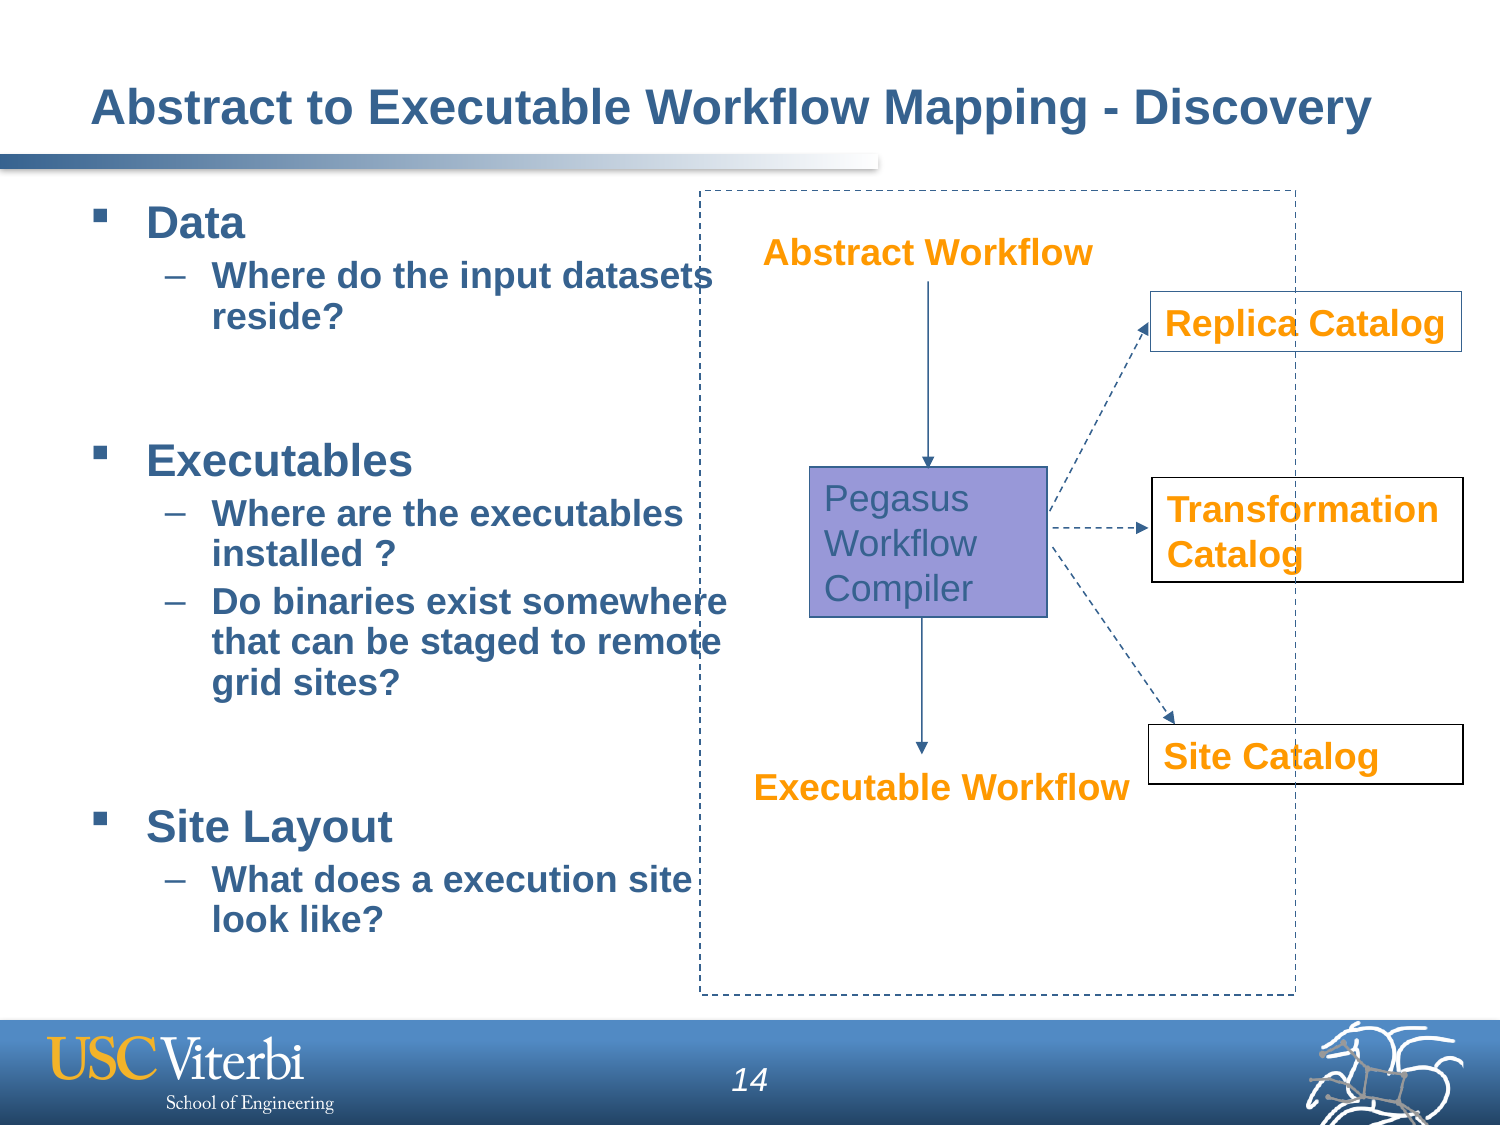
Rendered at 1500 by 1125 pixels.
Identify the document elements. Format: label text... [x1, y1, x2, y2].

text_box Executable Workflow [738, 755, 1145, 816]
text_box [1162, 710, 1175, 725]
text_box [1137, 322, 1149, 336]
text_box Abstract Workflow [747, 220, 1109, 281]
text_box [699, 190, 1296, 996]
list Data Where do the input datasets reside? Executables Where are the executables installed ? Do binaries exist somewhere that can be staged to remote grid sites? Site Layout What does a execution site look like? [75, 192, 699, 915]
title Abstract to Executable Workflow Mapping - Discovery [75, 45, 1425, 165]
text_box Site Catalog [1296, 724, 1463, 785]
picture [1306, 1020, 1464, 1125]
text_box Transformation Catalog [1296, 477, 1463, 583]
text_box [1130, 521, 1149, 535]
picture [47, 1036, 334, 1114]
text_box Replica Catalog [1296, 291, 1462, 352]
